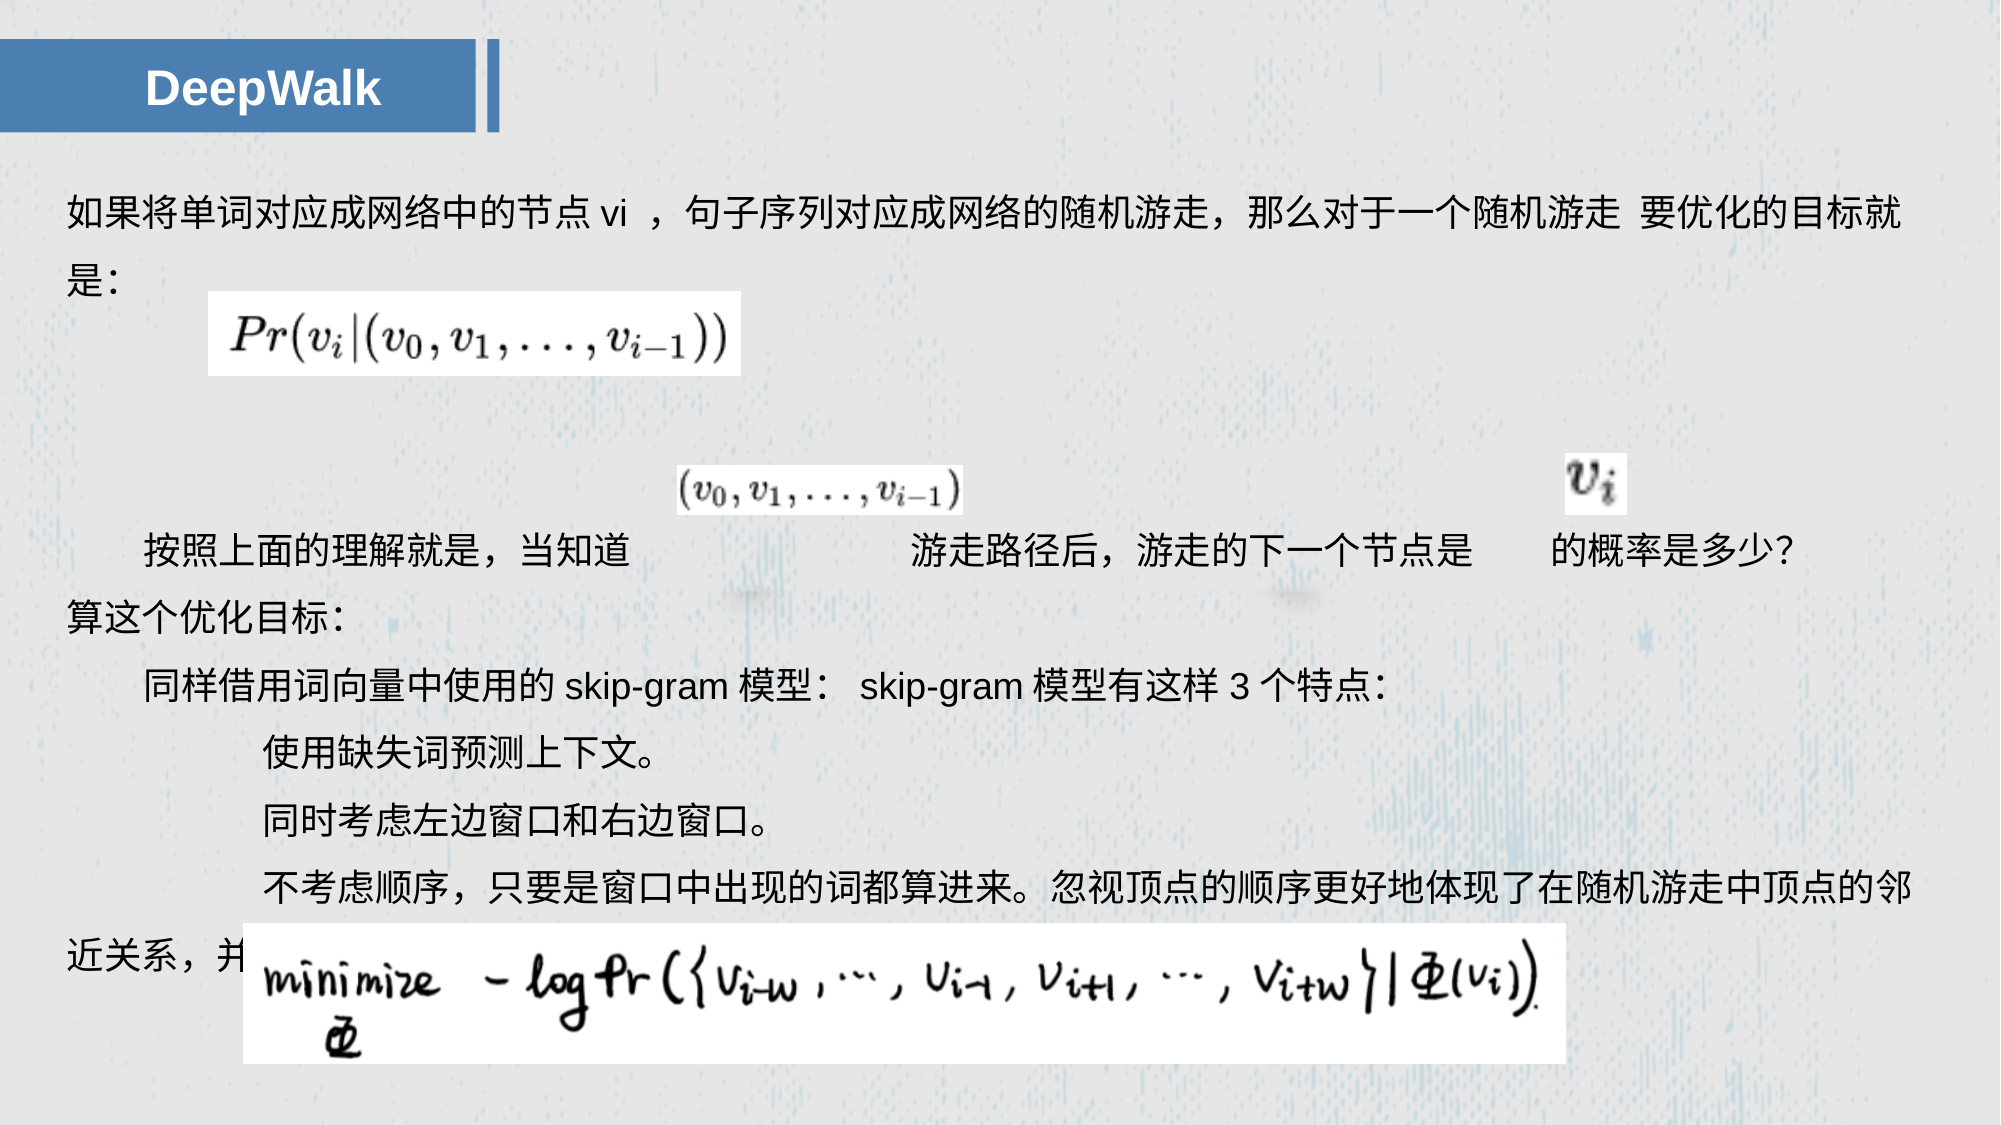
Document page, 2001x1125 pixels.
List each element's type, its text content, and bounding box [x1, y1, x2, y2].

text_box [0, 39, 500, 133]
text_box 如果将单词对应成网络中的节点vi ，句子序列对应成网络的随机游走，那么对于一个随机游走 要优化的目标就是： 按照上面的理解就是，当知道 游走路径后，游走的下一个节点是 的概率是多少？ 算这个优化目标： 同样借用词向量中使用的skip-gram模型：skip-gram模型有这样3个特点： 使用缺失词预测上下文。 同时考虑左边窗口和右边窗口。 不考虑顺序，只要是窗口中出现的词都算进来。忽视顶点的顺序更好地体现了在随机游走中顶点的邻近关系，并且只需要计算一个顶点的向量，减少了计算量 [51, 159, 1948, 985]
picture [0, 0, 2000, 1125]
